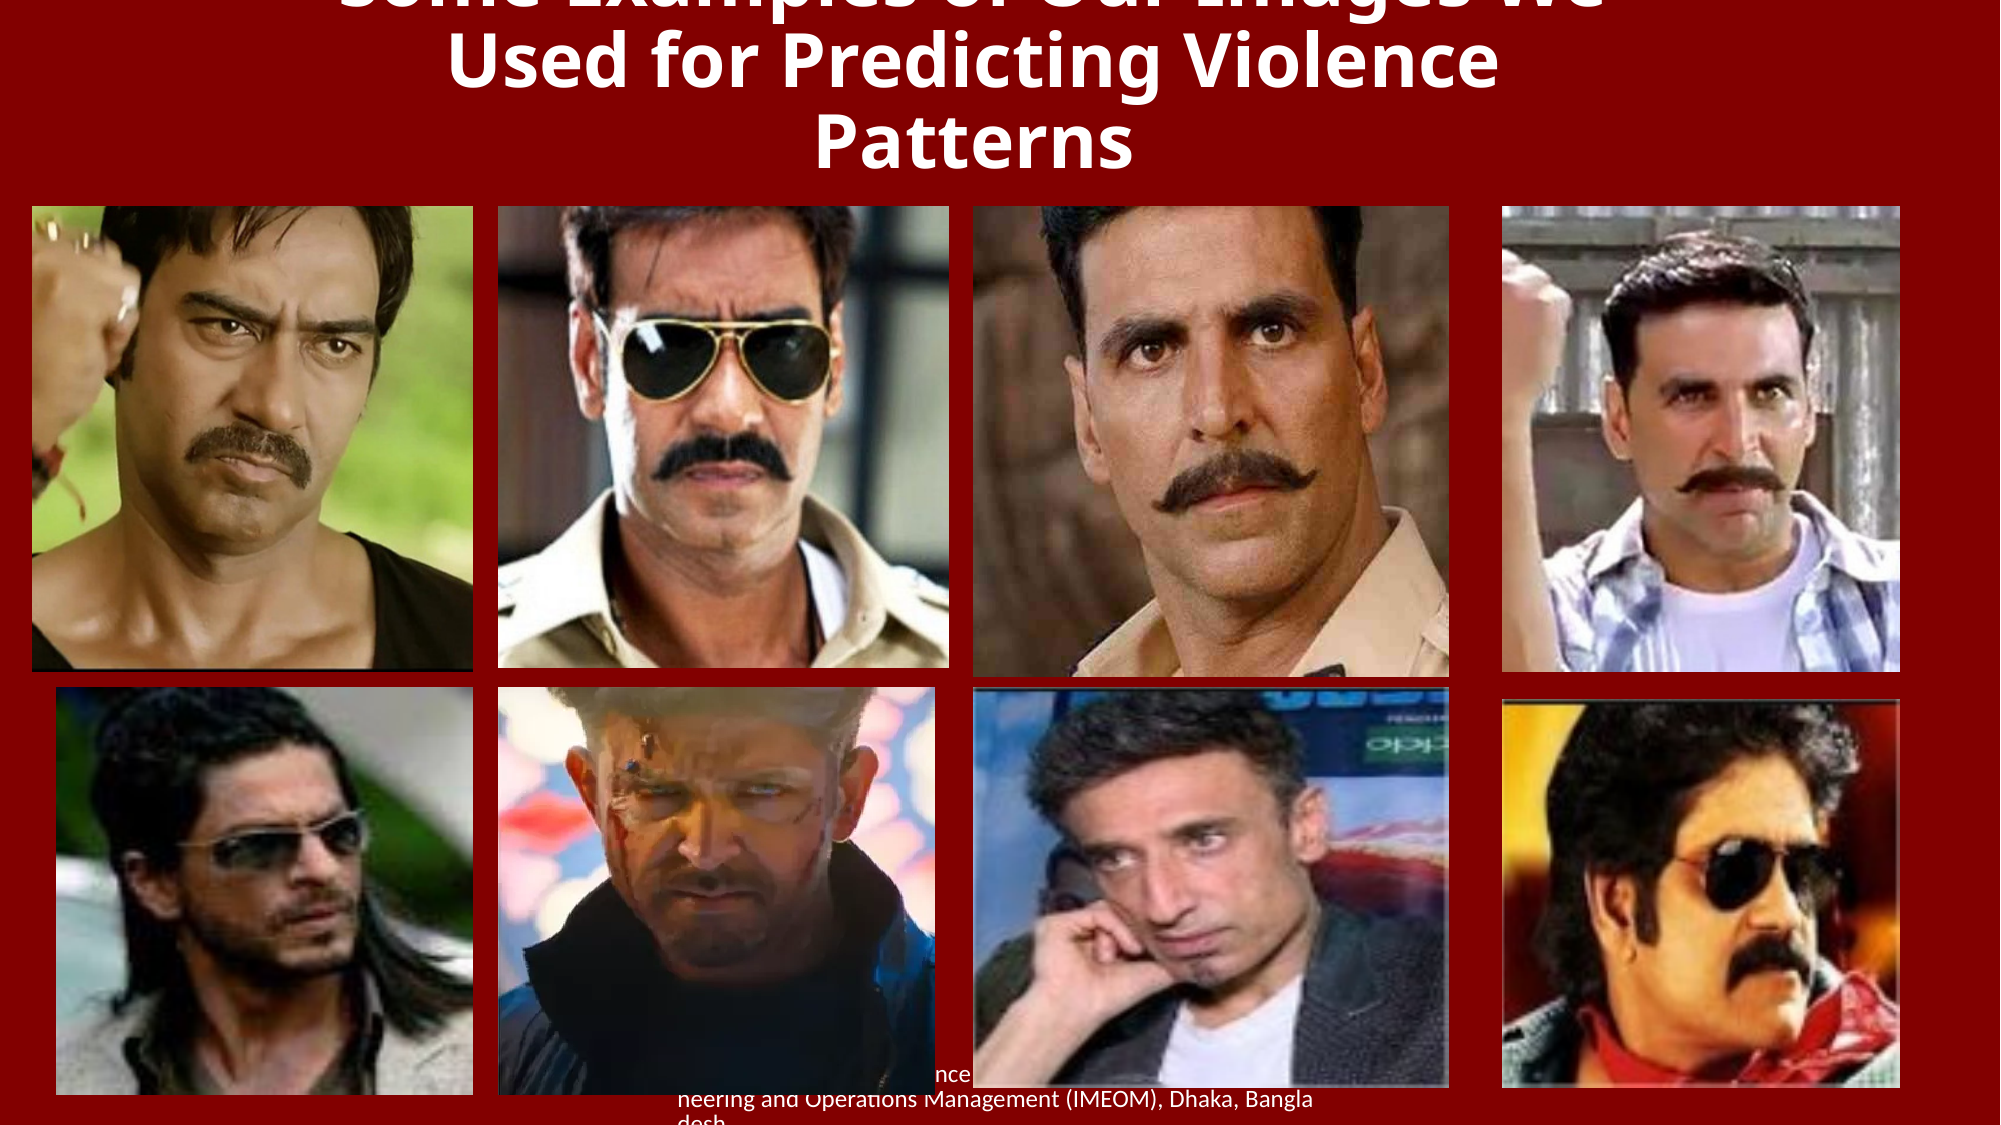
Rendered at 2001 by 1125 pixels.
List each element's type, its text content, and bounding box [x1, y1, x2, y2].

picture [973, 206, 1449, 677]
picture [1501, 699, 1900, 1088]
picture [56, 687, 473, 1095]
picture [32, 206, 473, 673]
picture [498, 206, 949, 668]
picture [497, 687, 935, 1095]
picture [973, 687, 1449, 1088]
title Some Examples of Our Images We Used for Predicting Violence Patterns [266, 23, 1682, 193]
picture [1502, 206, 1901, 673]
footer 3rd International Conference on Industrial and Mechanical Engineering and Operations Management (IMEOM), Dhaka, Bangladesh [662, 1042, 1338, 1103]
slide_number 19 [1412, 1042, 1863, 1103]
